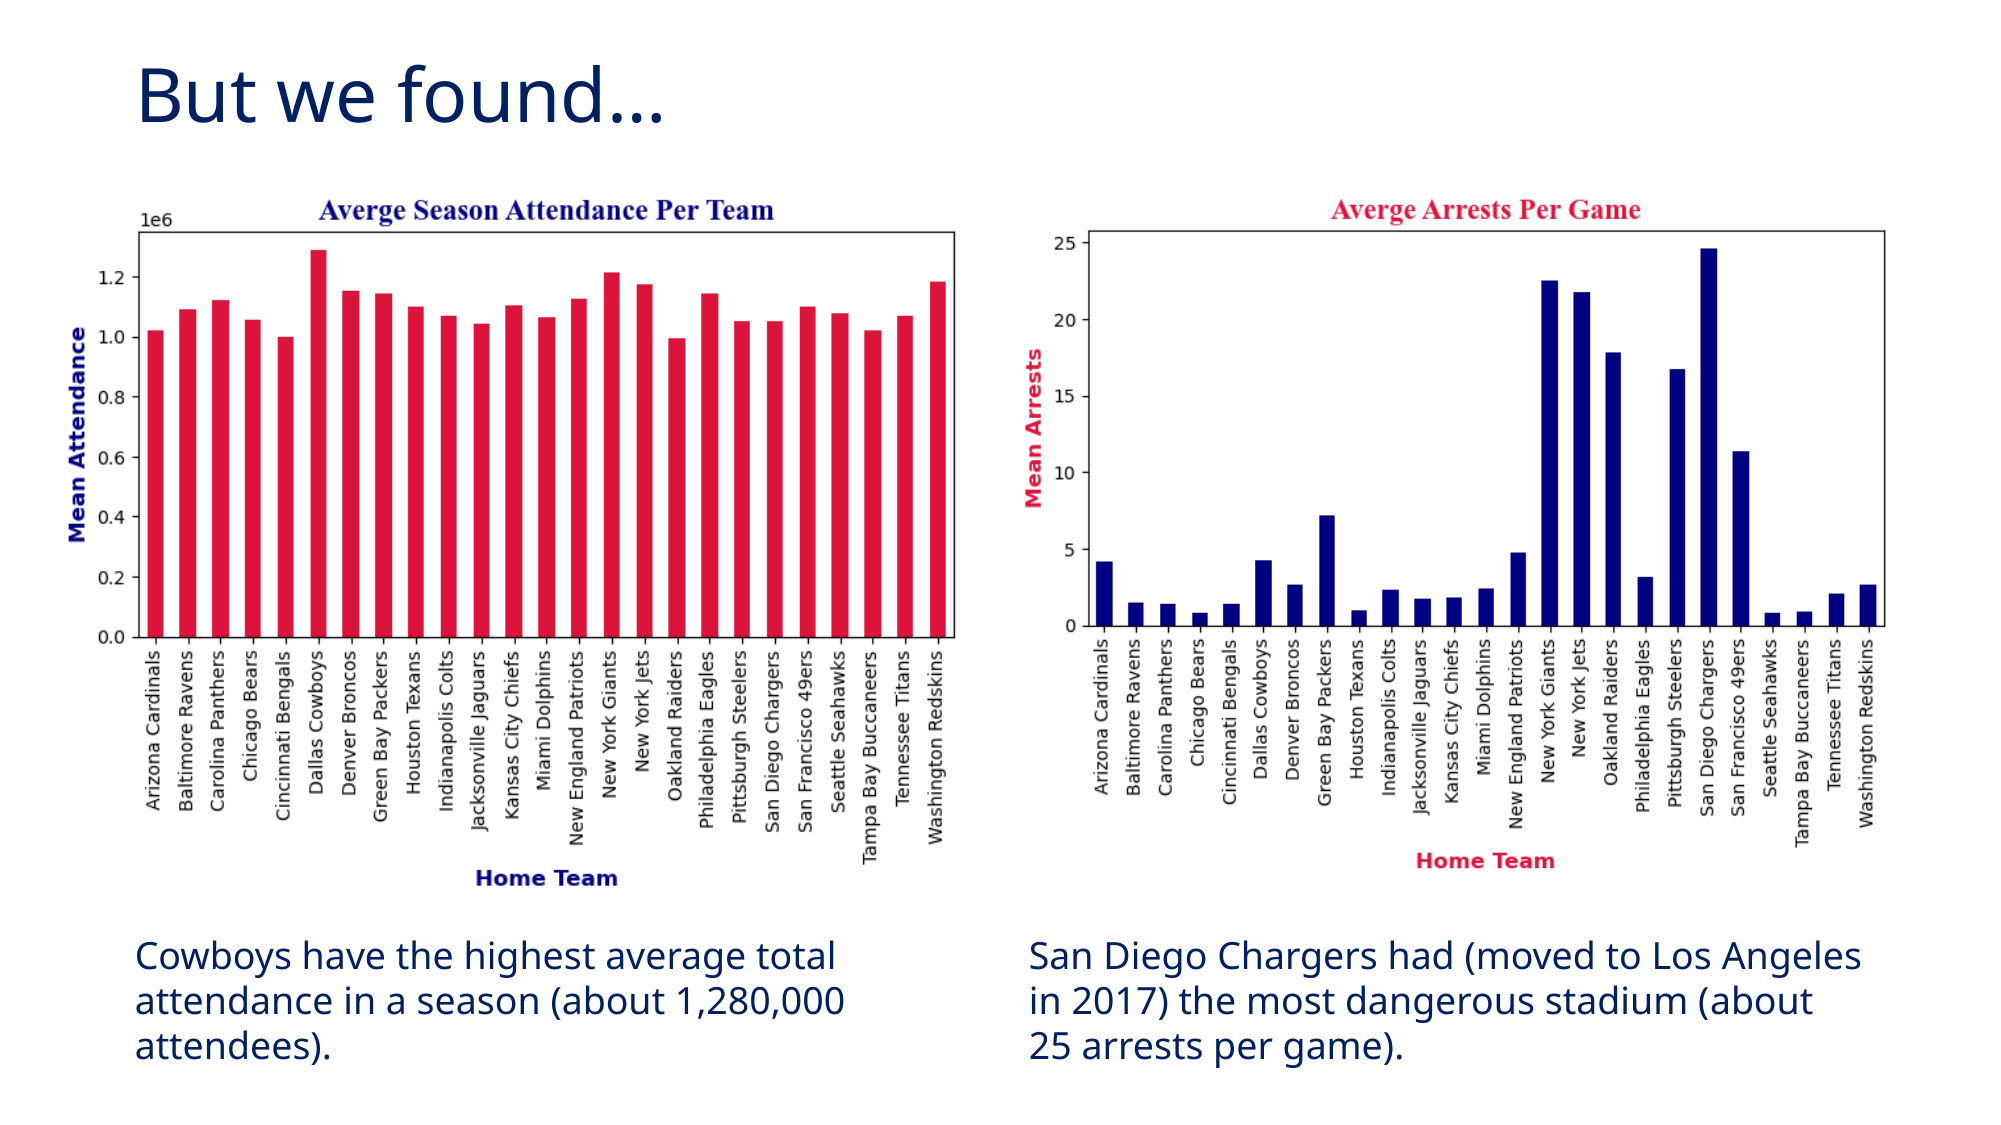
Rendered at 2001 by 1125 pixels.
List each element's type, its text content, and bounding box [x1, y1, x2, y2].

text_box But we found… [120, 50, 1789, 245]
picture [1014, 187, 1897, 885]
text_box Cowboys have the highest average total attendance in a season (about 1,280,000 attendees). [120, 924, 986, 1074]
picture [57, 187, 967, 903]
text_box San Diego Chargers had (moved to Los Angeles in 2017) the most dangerous stadium (about 25 arrests per game). [1014, 924, 1880, 1074]
